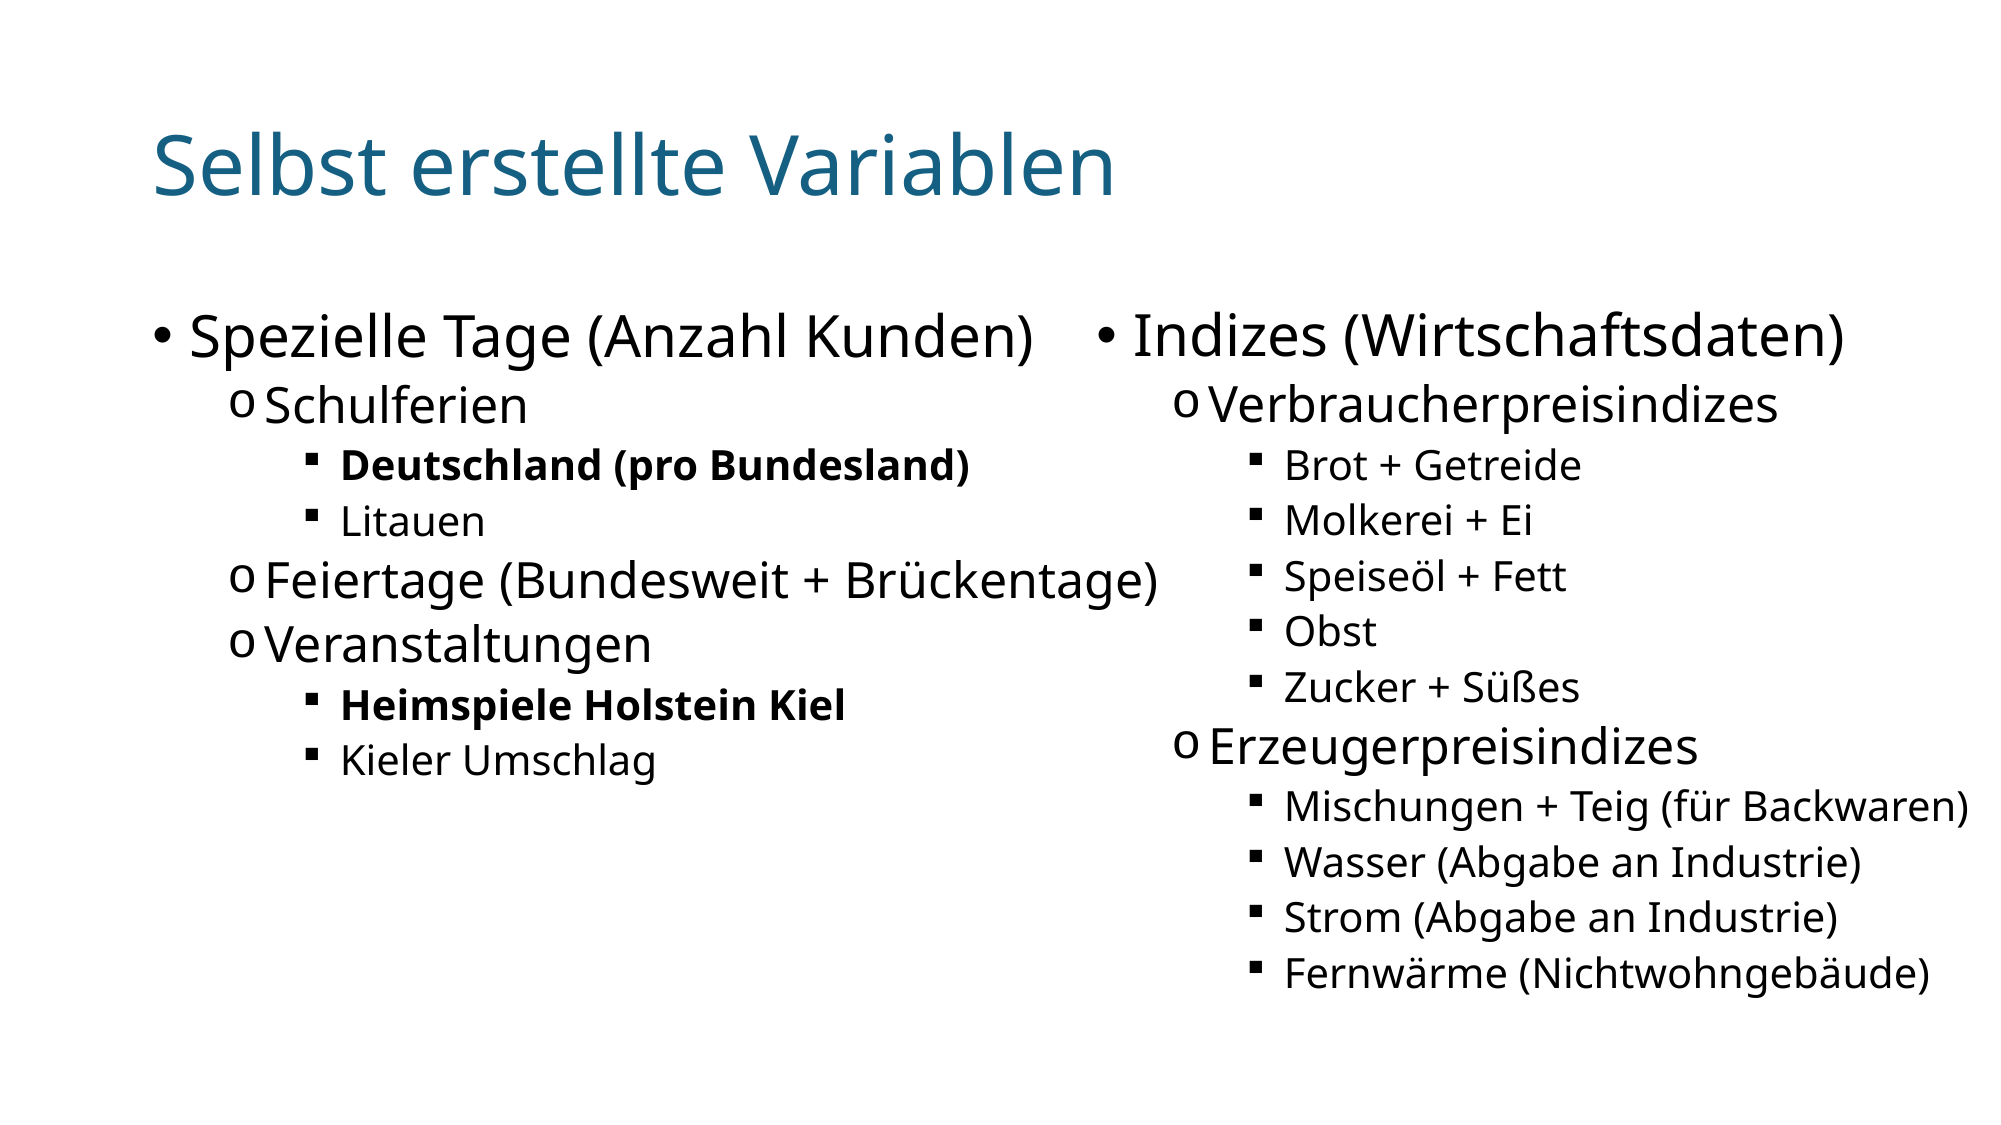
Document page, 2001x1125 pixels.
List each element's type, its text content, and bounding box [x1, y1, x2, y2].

text_box Indizes (Wirtschaftsdaten) Verbraucherpreisindizes Brot + Getreide Molkerei + Ei Speiseöl + Fett Obst Zucker + Süßes Erzeugerpreisindizes Mischungen + Teig (für Backwaren) Wasser (Abgabe an Industrie) Strom (Abgabe an Industrie) Fernwärme (Nichtwohngebäude) [1081, 299, 2000, 1013]
list Spezielle Tage (Anzahl Kunden) Schulferien Deutschland (pro Bundesland) Litauen Feiertage (Bundesweit + Brückentage) Veranstaltungen Heimspiele Holstein Kiel Kieler Umschlag [137, 299, 1189, 1014]
title Selbst erstellte Variablen [137, 59, 1863, 278]
